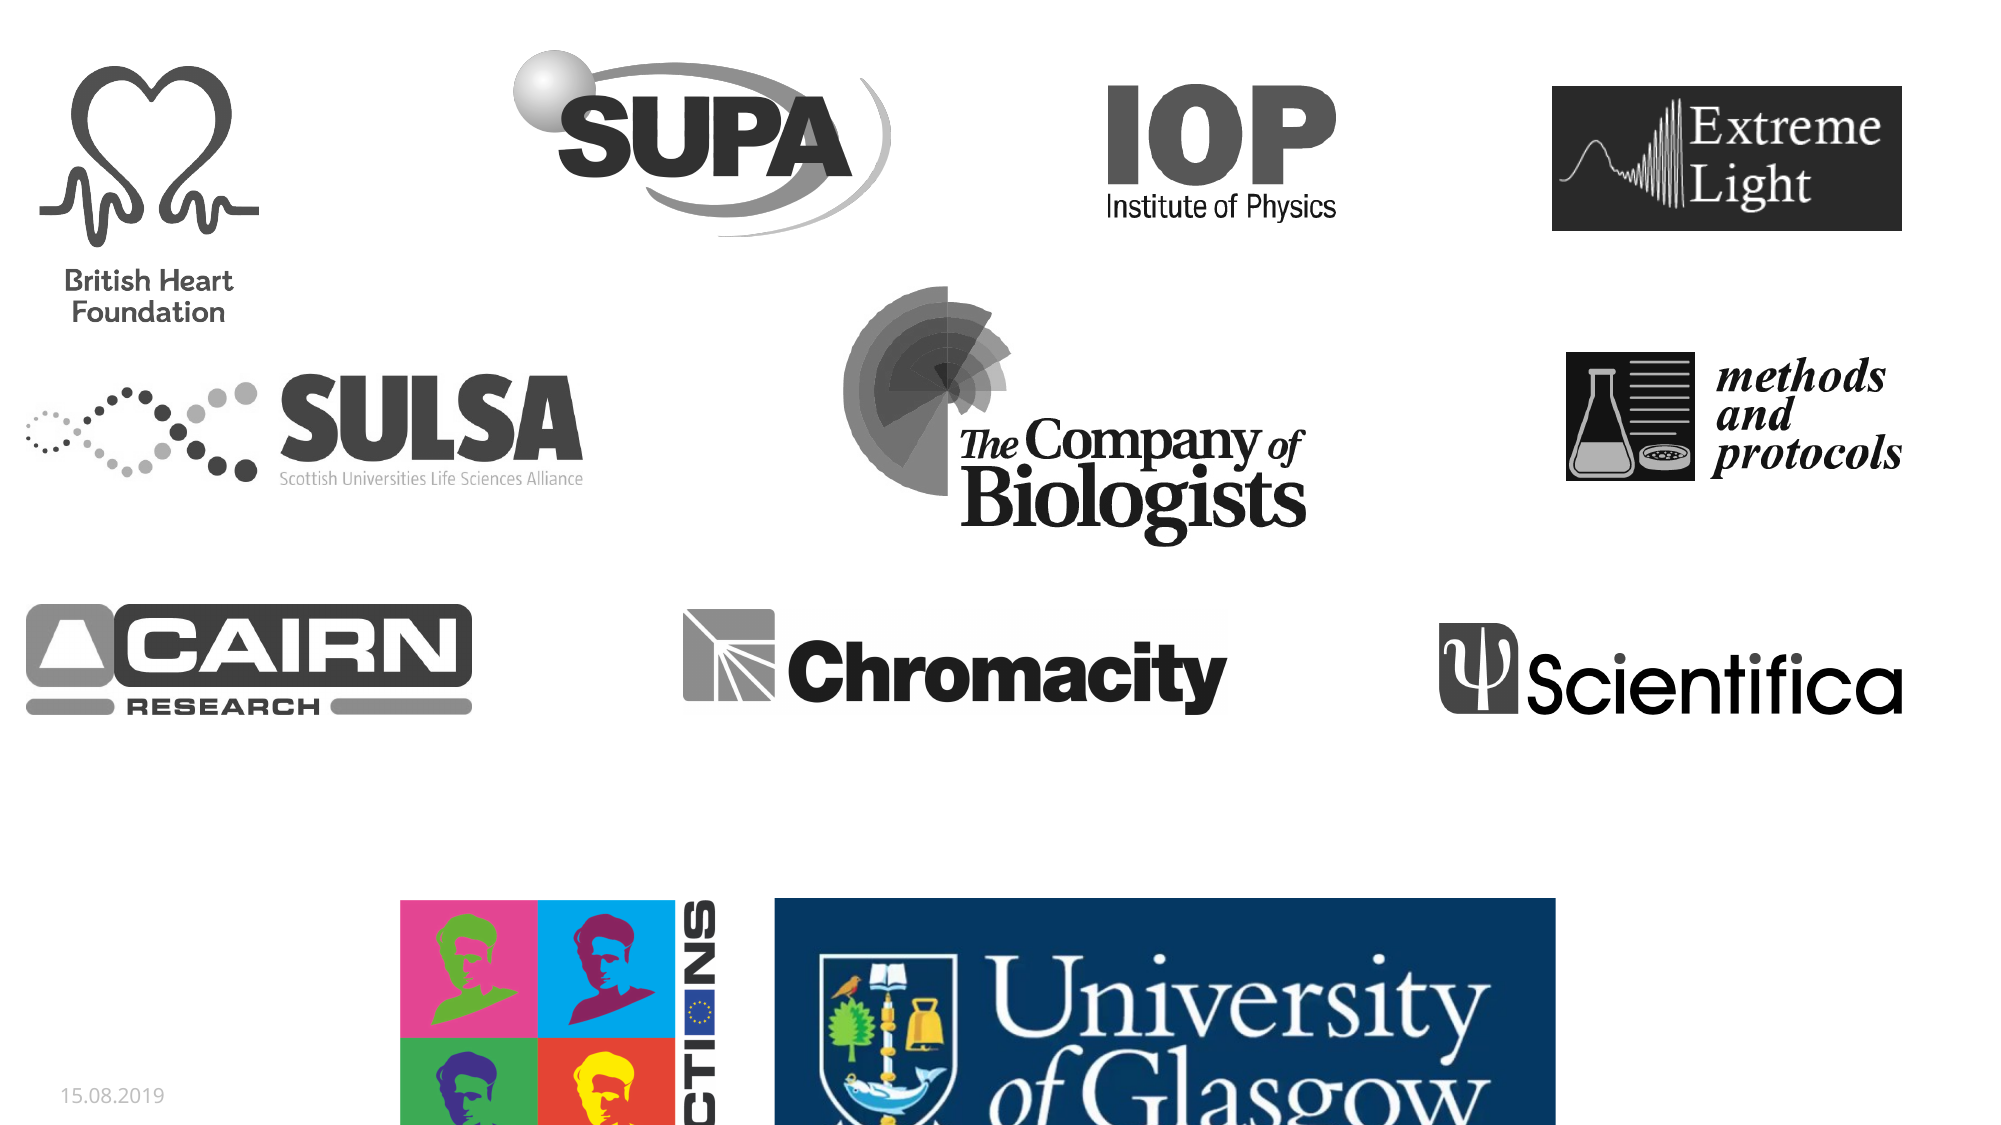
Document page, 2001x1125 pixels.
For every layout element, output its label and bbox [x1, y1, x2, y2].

picture [25, 604, 472, 715]
picture [683, 609, 1228, 715]
picture [1098, 84, 1345, 223]
picture [1439, 623, 1902, 715]
text_box [398, 898, 1556, 1125]
picture [25, 373, 583, 485]
picture [26, 53, 272, 335]
picture [835, 278, 1314, 555]
picture [479, 20, 891, 238]
picture [1552, 86, 1902, 231]
picture [1566, 352, 1902, 481]
